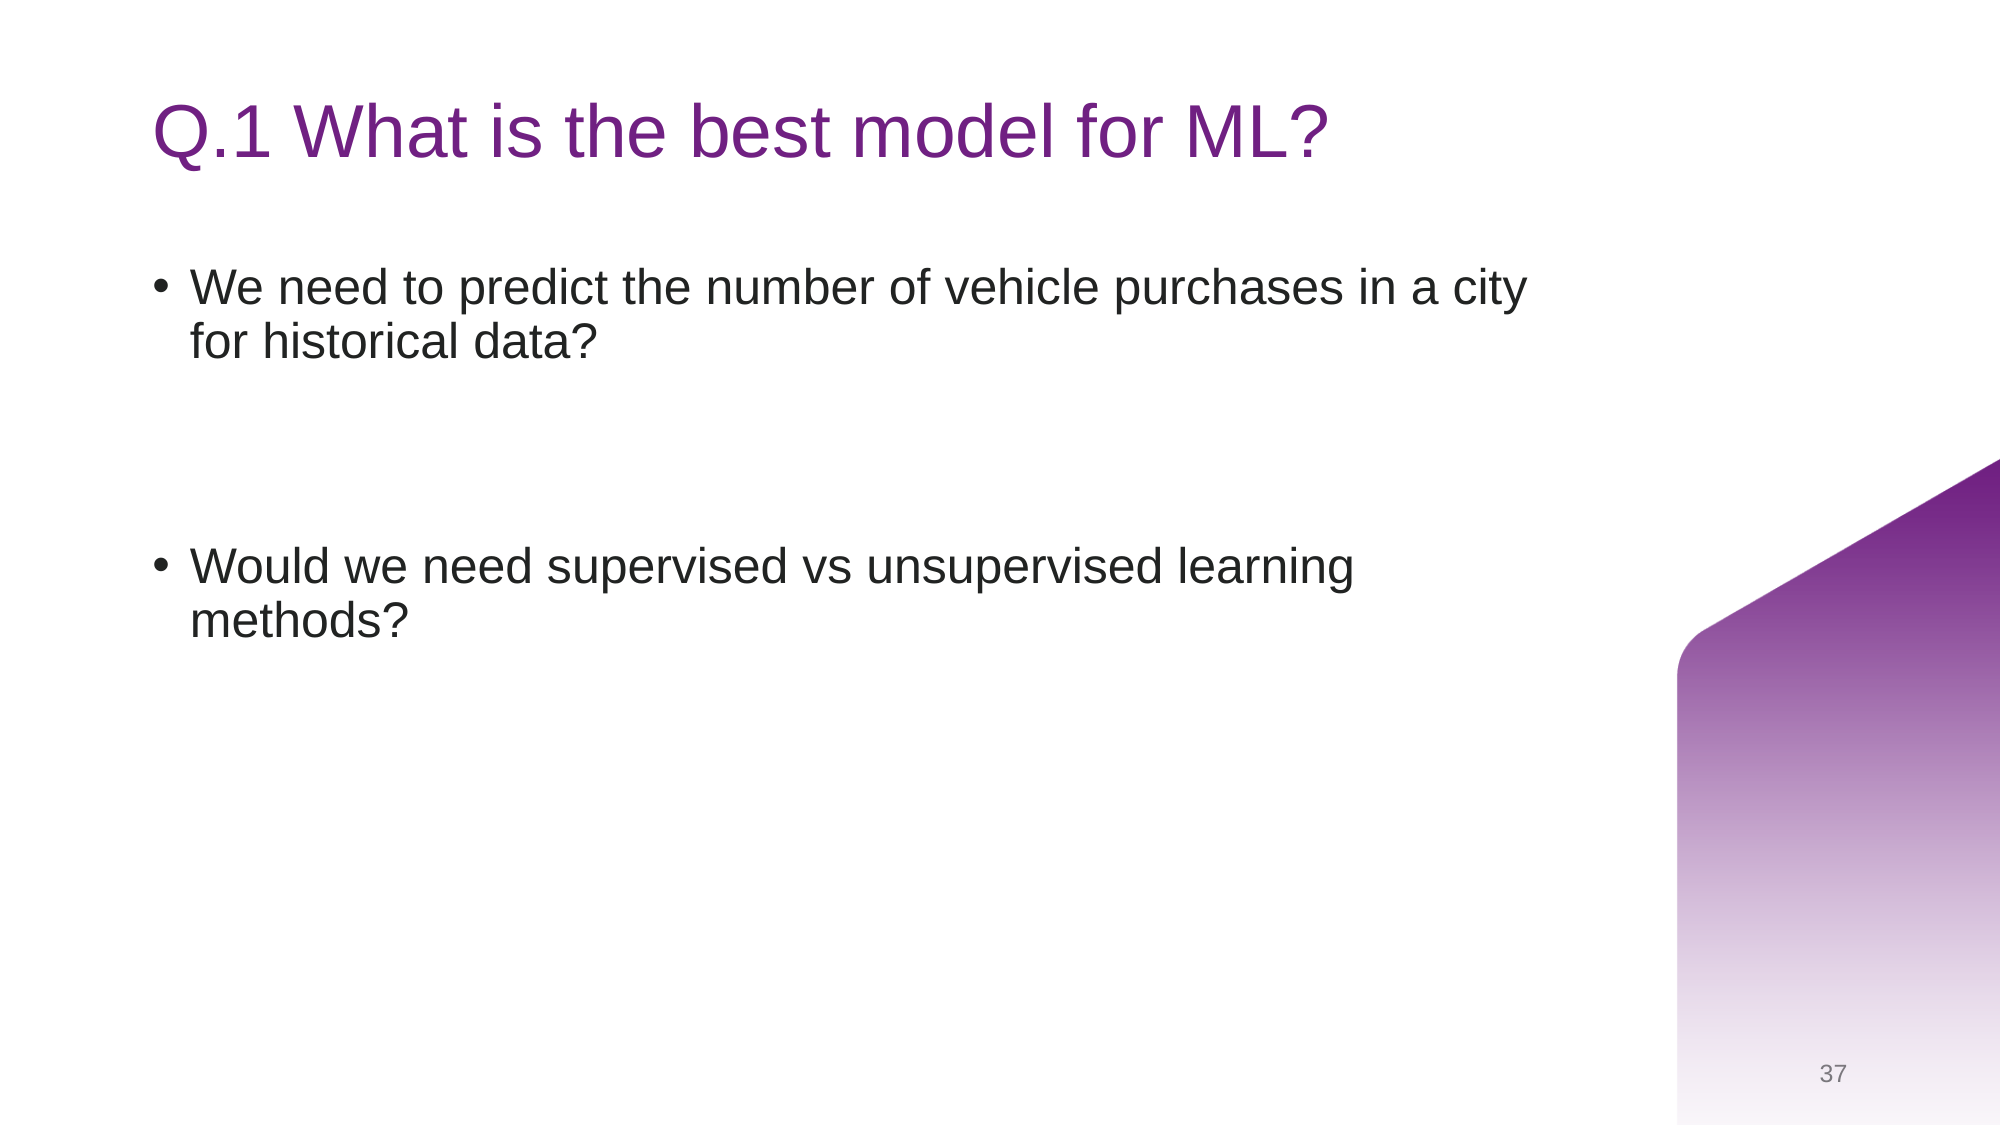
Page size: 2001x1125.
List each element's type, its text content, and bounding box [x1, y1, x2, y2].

list We need to predict the number of vehicle purchases in a city for historical data? Would we need supervised vs unsupervised learning methods? [137, 254, 1589, 921]
title Q.1 What is the best model for ML? [137, 88, 1775, 179]
slide_number 37 [1412, 1042, 1863, 1103]
picture [1166, 200, 2000, 1125]
